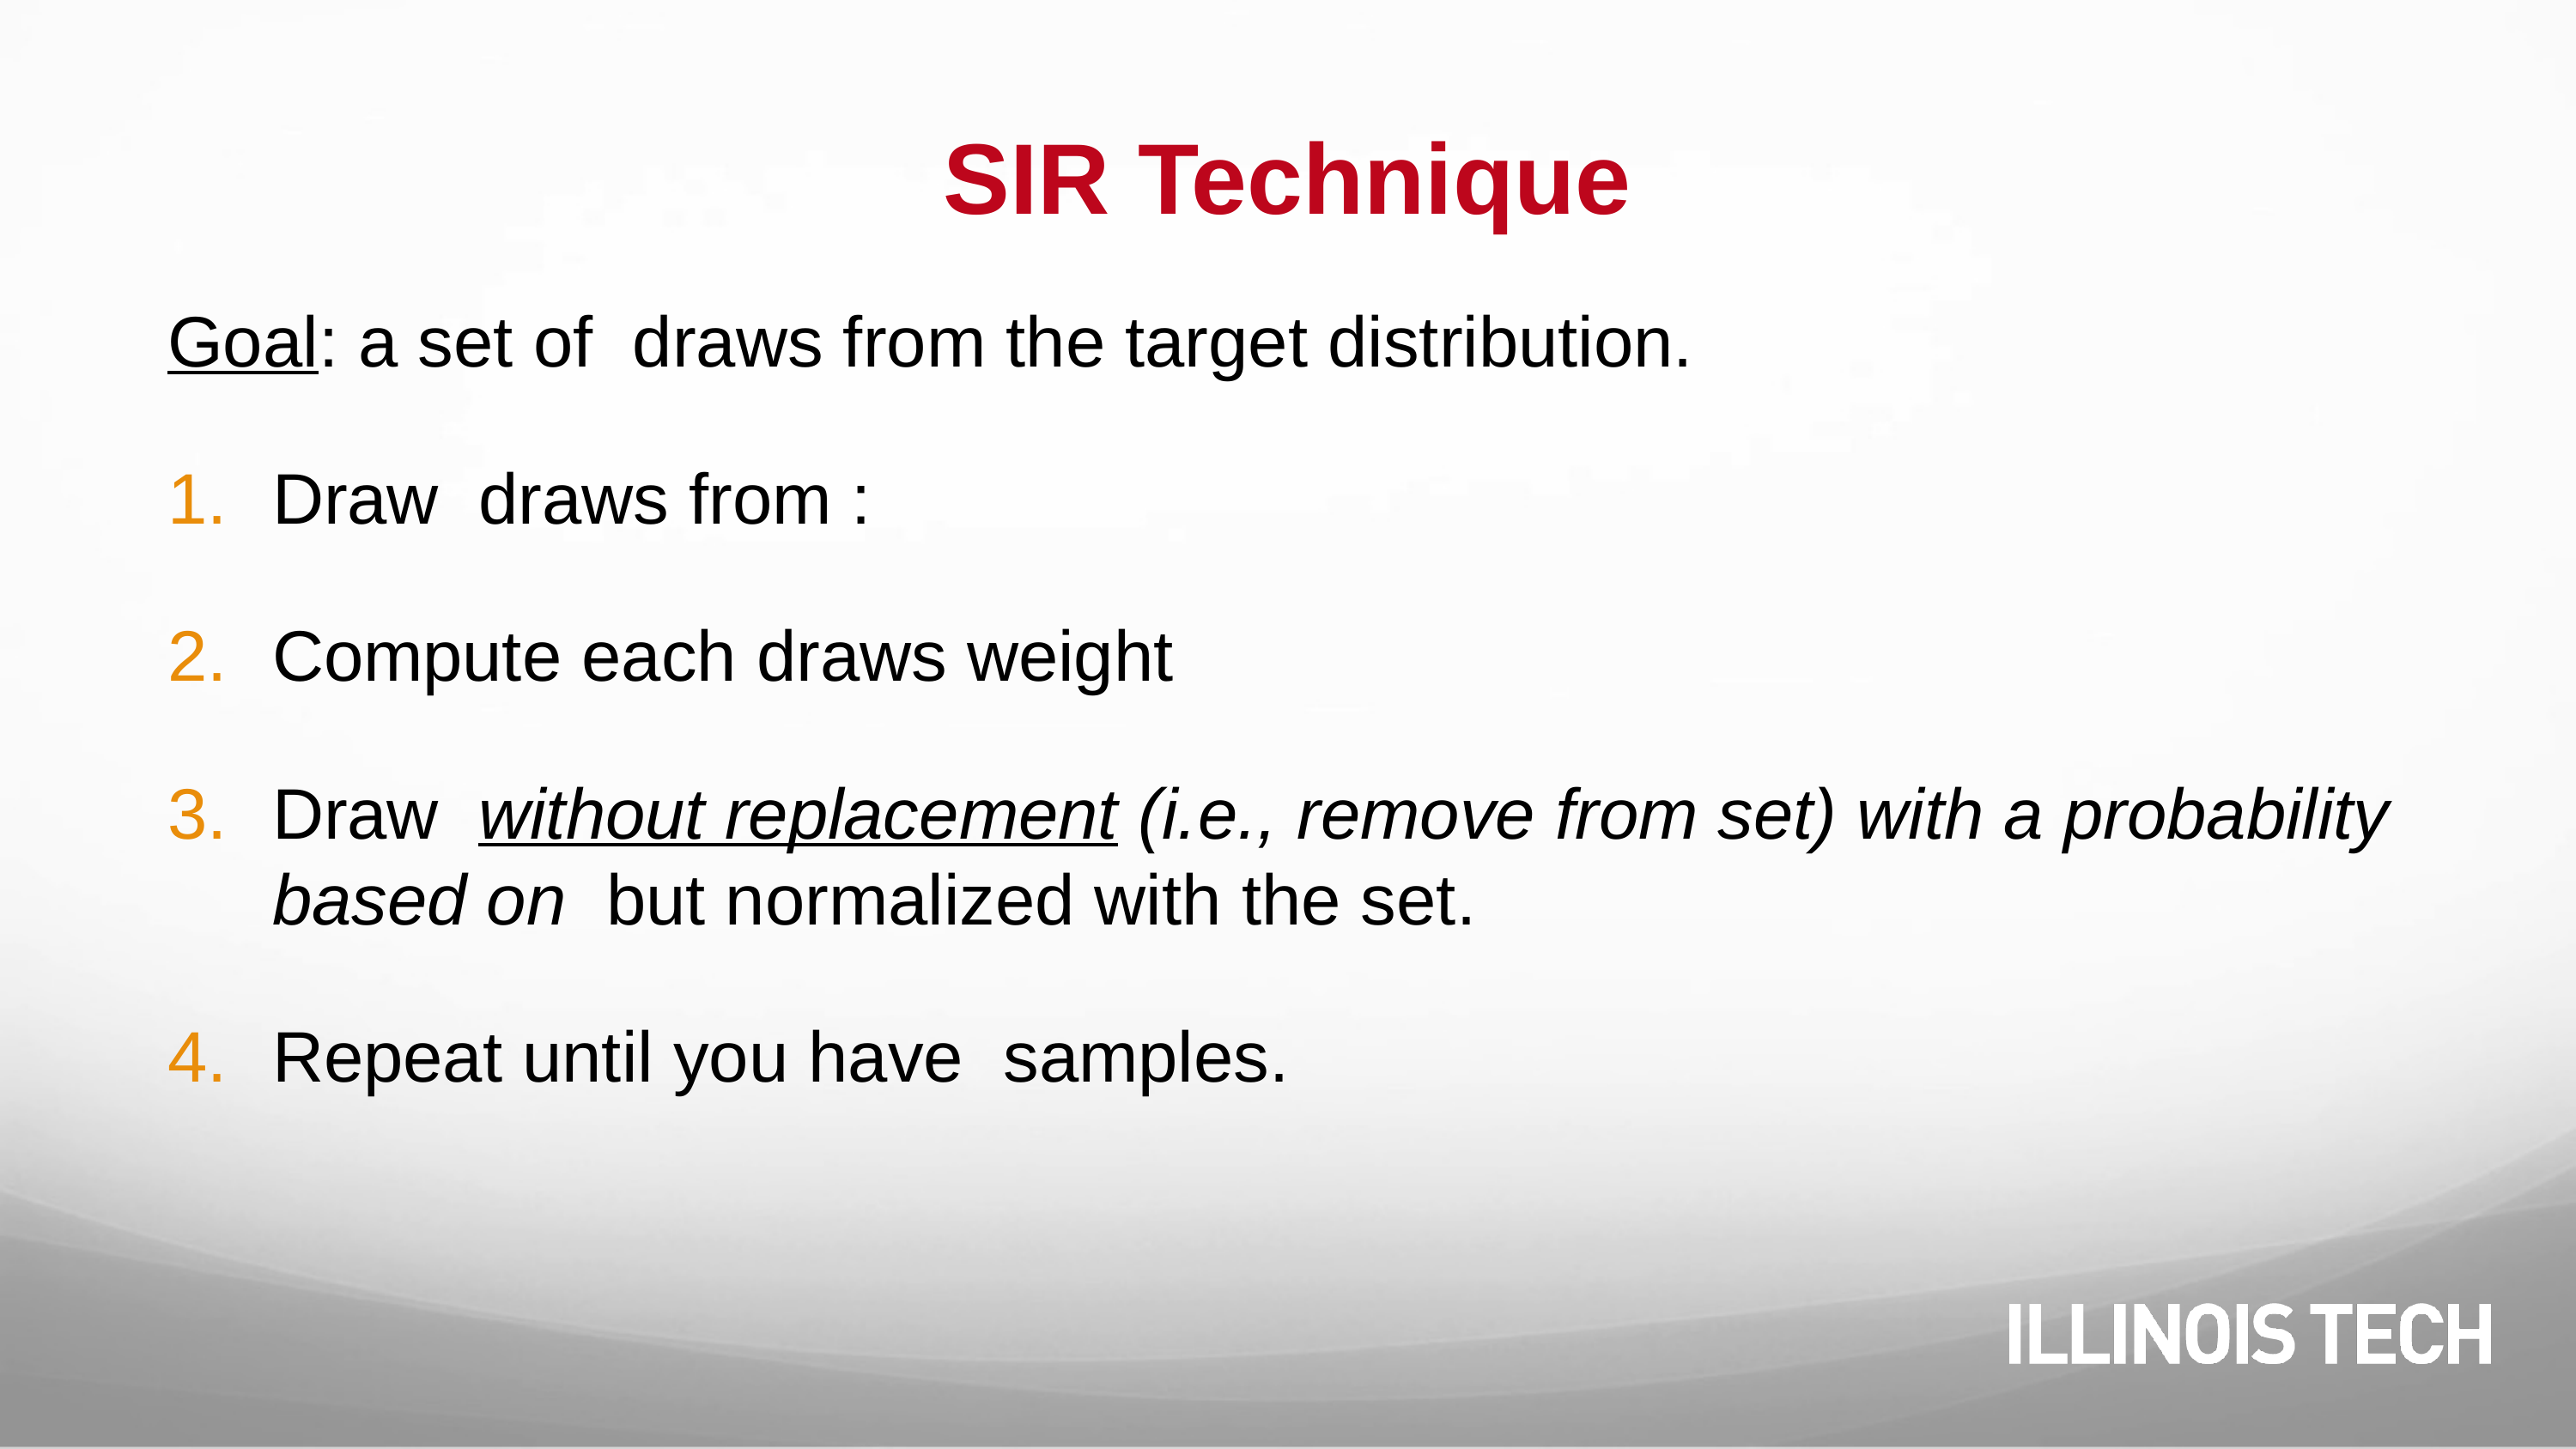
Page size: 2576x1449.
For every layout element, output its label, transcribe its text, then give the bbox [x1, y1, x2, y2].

picture [0, 0, 2576, 1449]
title SIR Technique [155, 22, 2421, 241]
